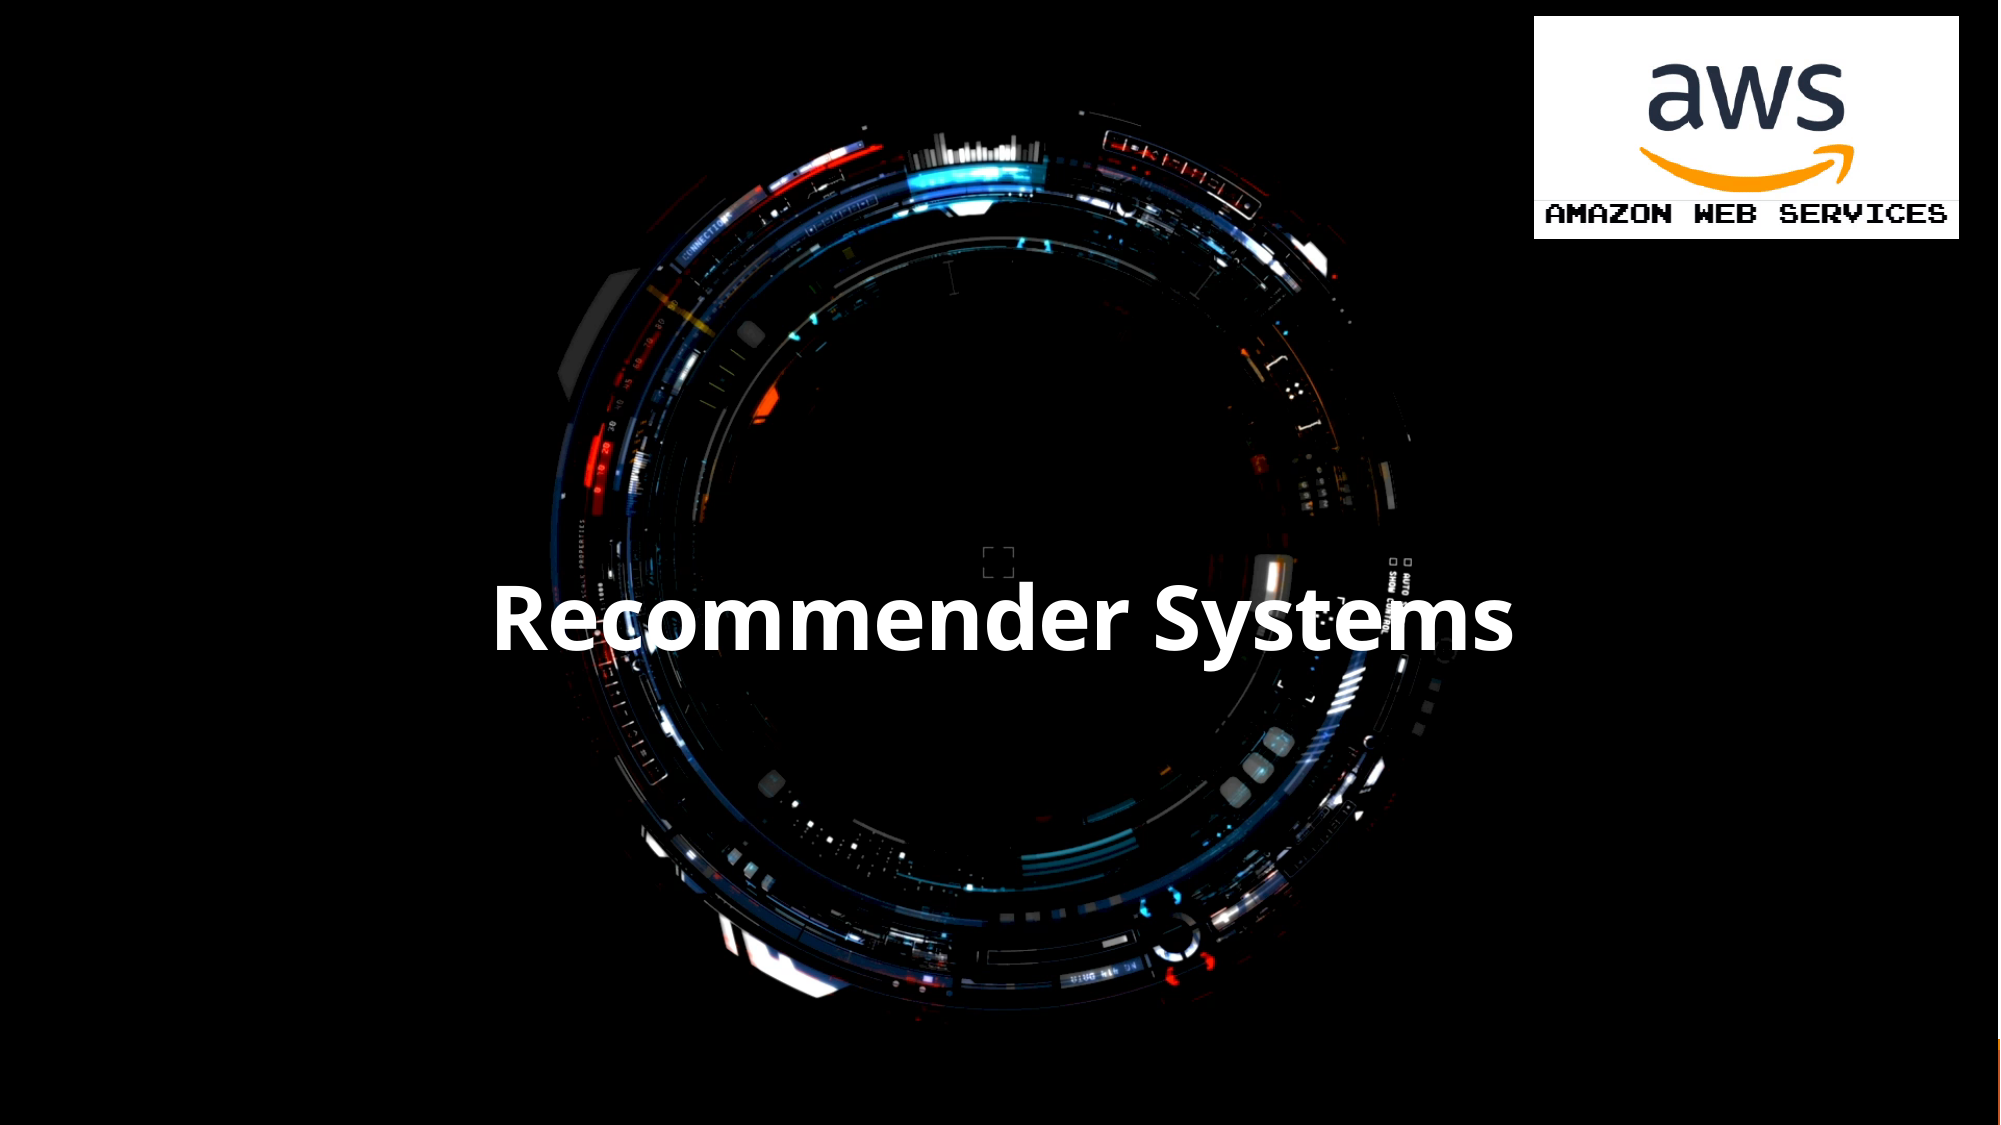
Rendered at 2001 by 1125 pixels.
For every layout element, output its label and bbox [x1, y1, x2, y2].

text_box [0, 0, 1999, 1125]
picture [1534, 15, 1960, 240]
